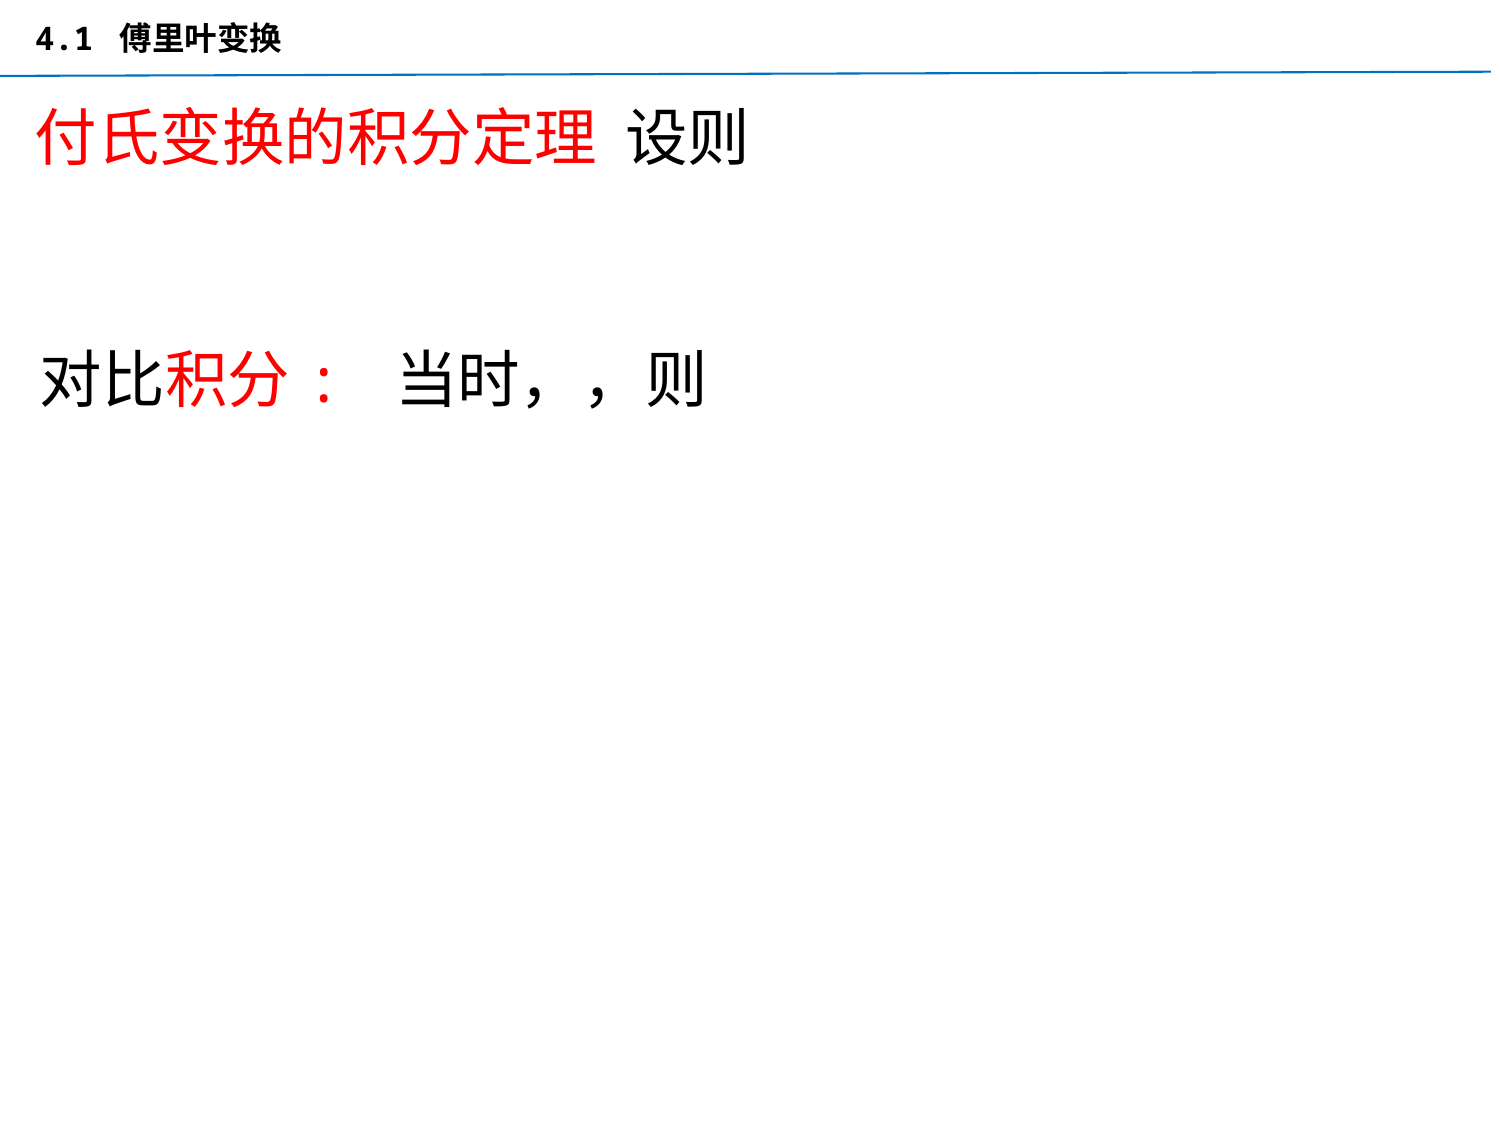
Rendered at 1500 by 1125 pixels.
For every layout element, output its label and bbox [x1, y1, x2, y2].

text_box [0, 0, 1491, 76]
